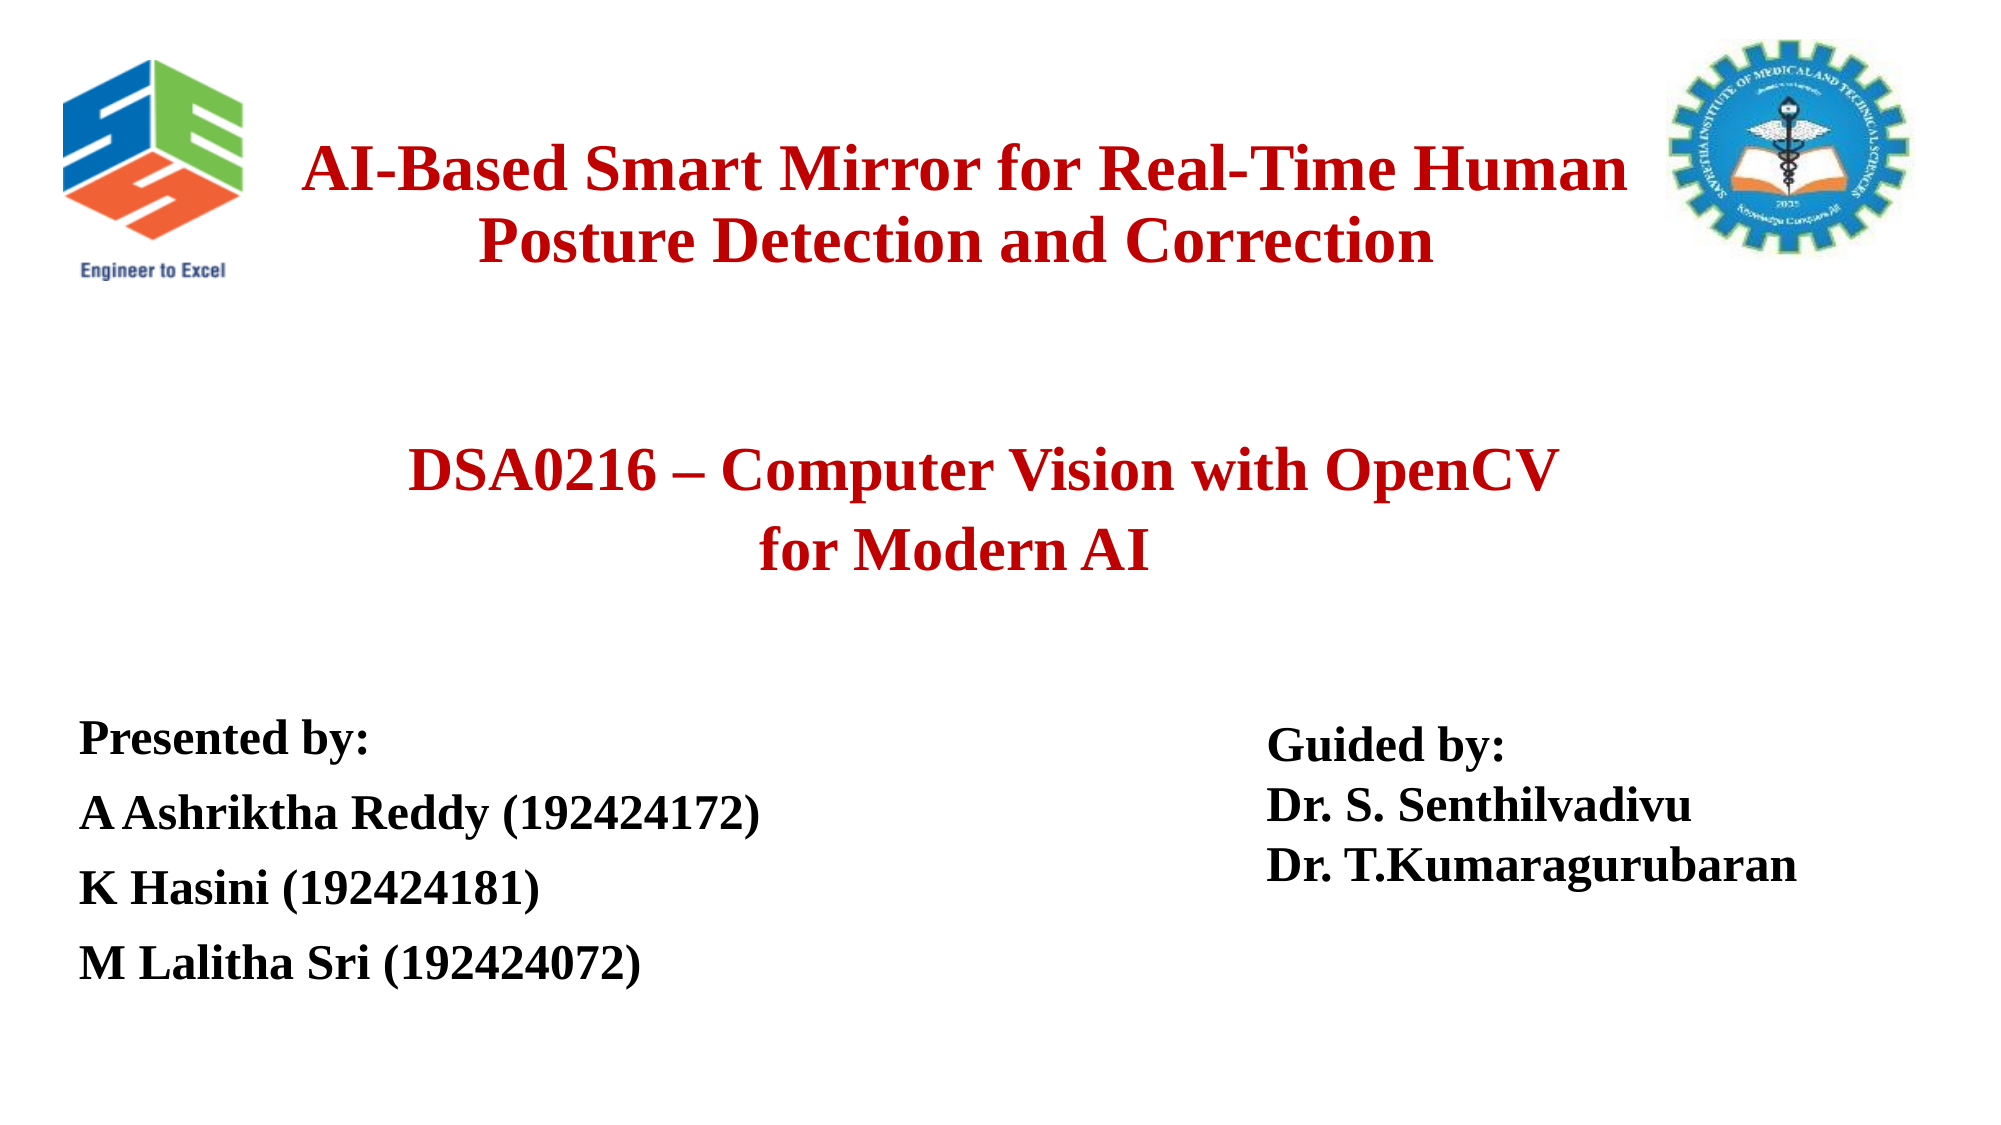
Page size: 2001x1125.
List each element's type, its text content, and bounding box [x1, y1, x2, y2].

picture [1666, 39, 1916, 260]
text_box Guided by: Dr. S. Senthilvadivu Dr. T.Kumaragurubaran [1251, 704, 1900, 899]
text_box DSA0216 – Computer Vision with OpenCV for Modern AI [369, 420, 1600, 591]
picture [63, 60, 250, 282]
title AI-Based Smart Mirror for Real-Time Human Posture Detection and Correction [249, 48, 1682, 357]
subtitle Presented by: A Ashriktha Reddy (192424172) K Hasini (192424181) M Lalitha Sri (192424072) [63, 704, 1010, 1108]
